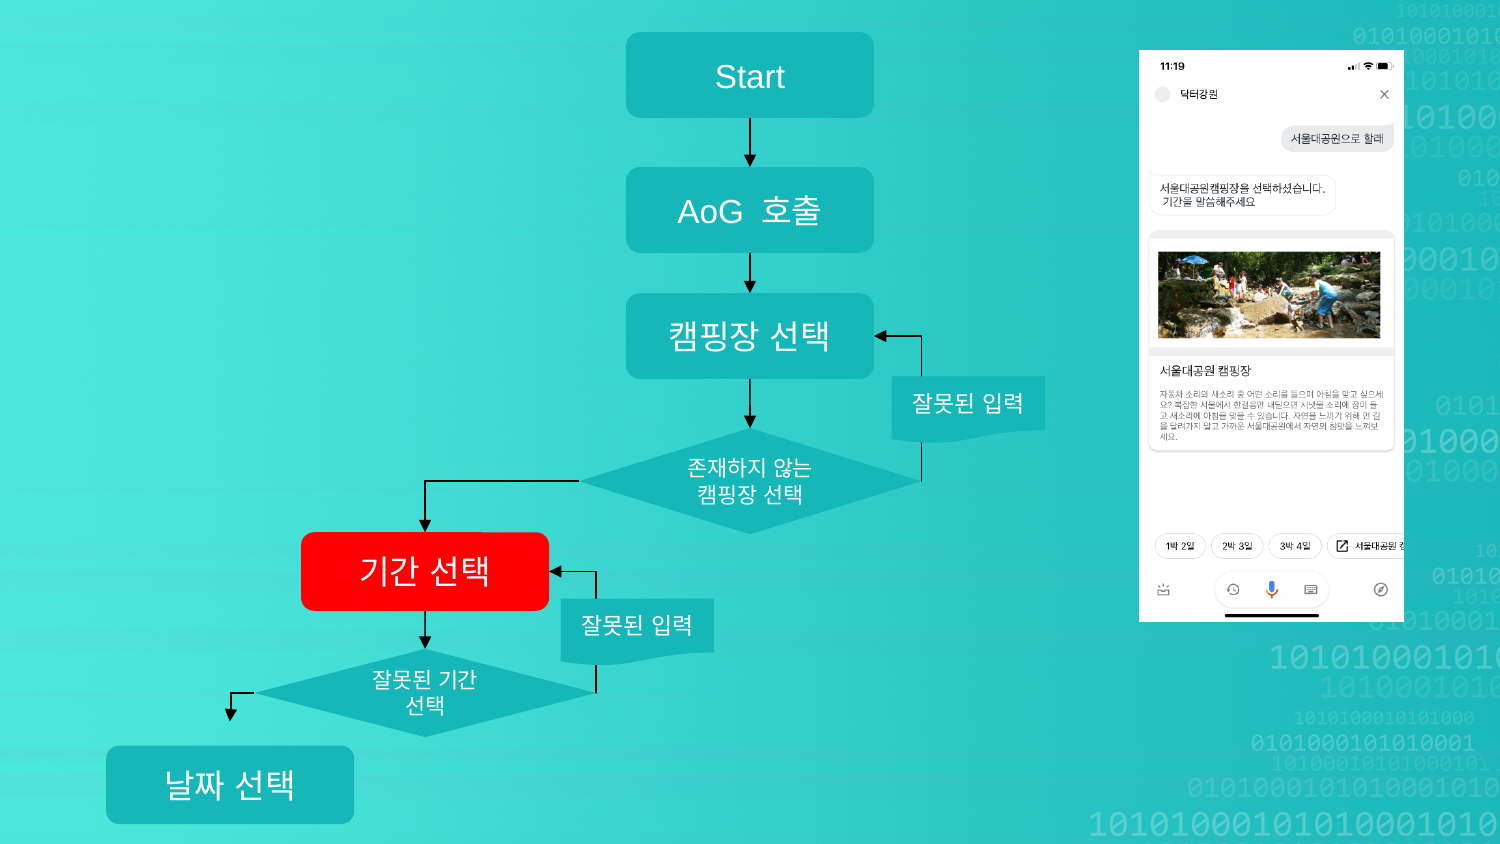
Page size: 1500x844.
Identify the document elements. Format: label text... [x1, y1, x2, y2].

text_box Start [623, 29, 877, 120]
text_box 존재하지 않는 캠핑장 선택 [577, 427, 900, 537]
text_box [424, 480, 579, 533]
text_box 잘못된 입력 [601, 596, 717, 668]
picture [0, 0, 1500, 844]
text_box 기간 선택 [298, 530, 552, 613]
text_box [229, 692, 255, 722]
text_box 날짜 선택 [104, 743, 357, 827]
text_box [548, 571, 597, 694]
text_box 잘못된 입력 [927, 374, 1048, 445]
text_box 캠핑장 선택 [623, 291, 877, 382]
text_box 잘못된 기간 선택 [253, 647, 574, 740]
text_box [873, 335, 922, 482]
text_box AoG 호출 [623, 164, 877, 255]
